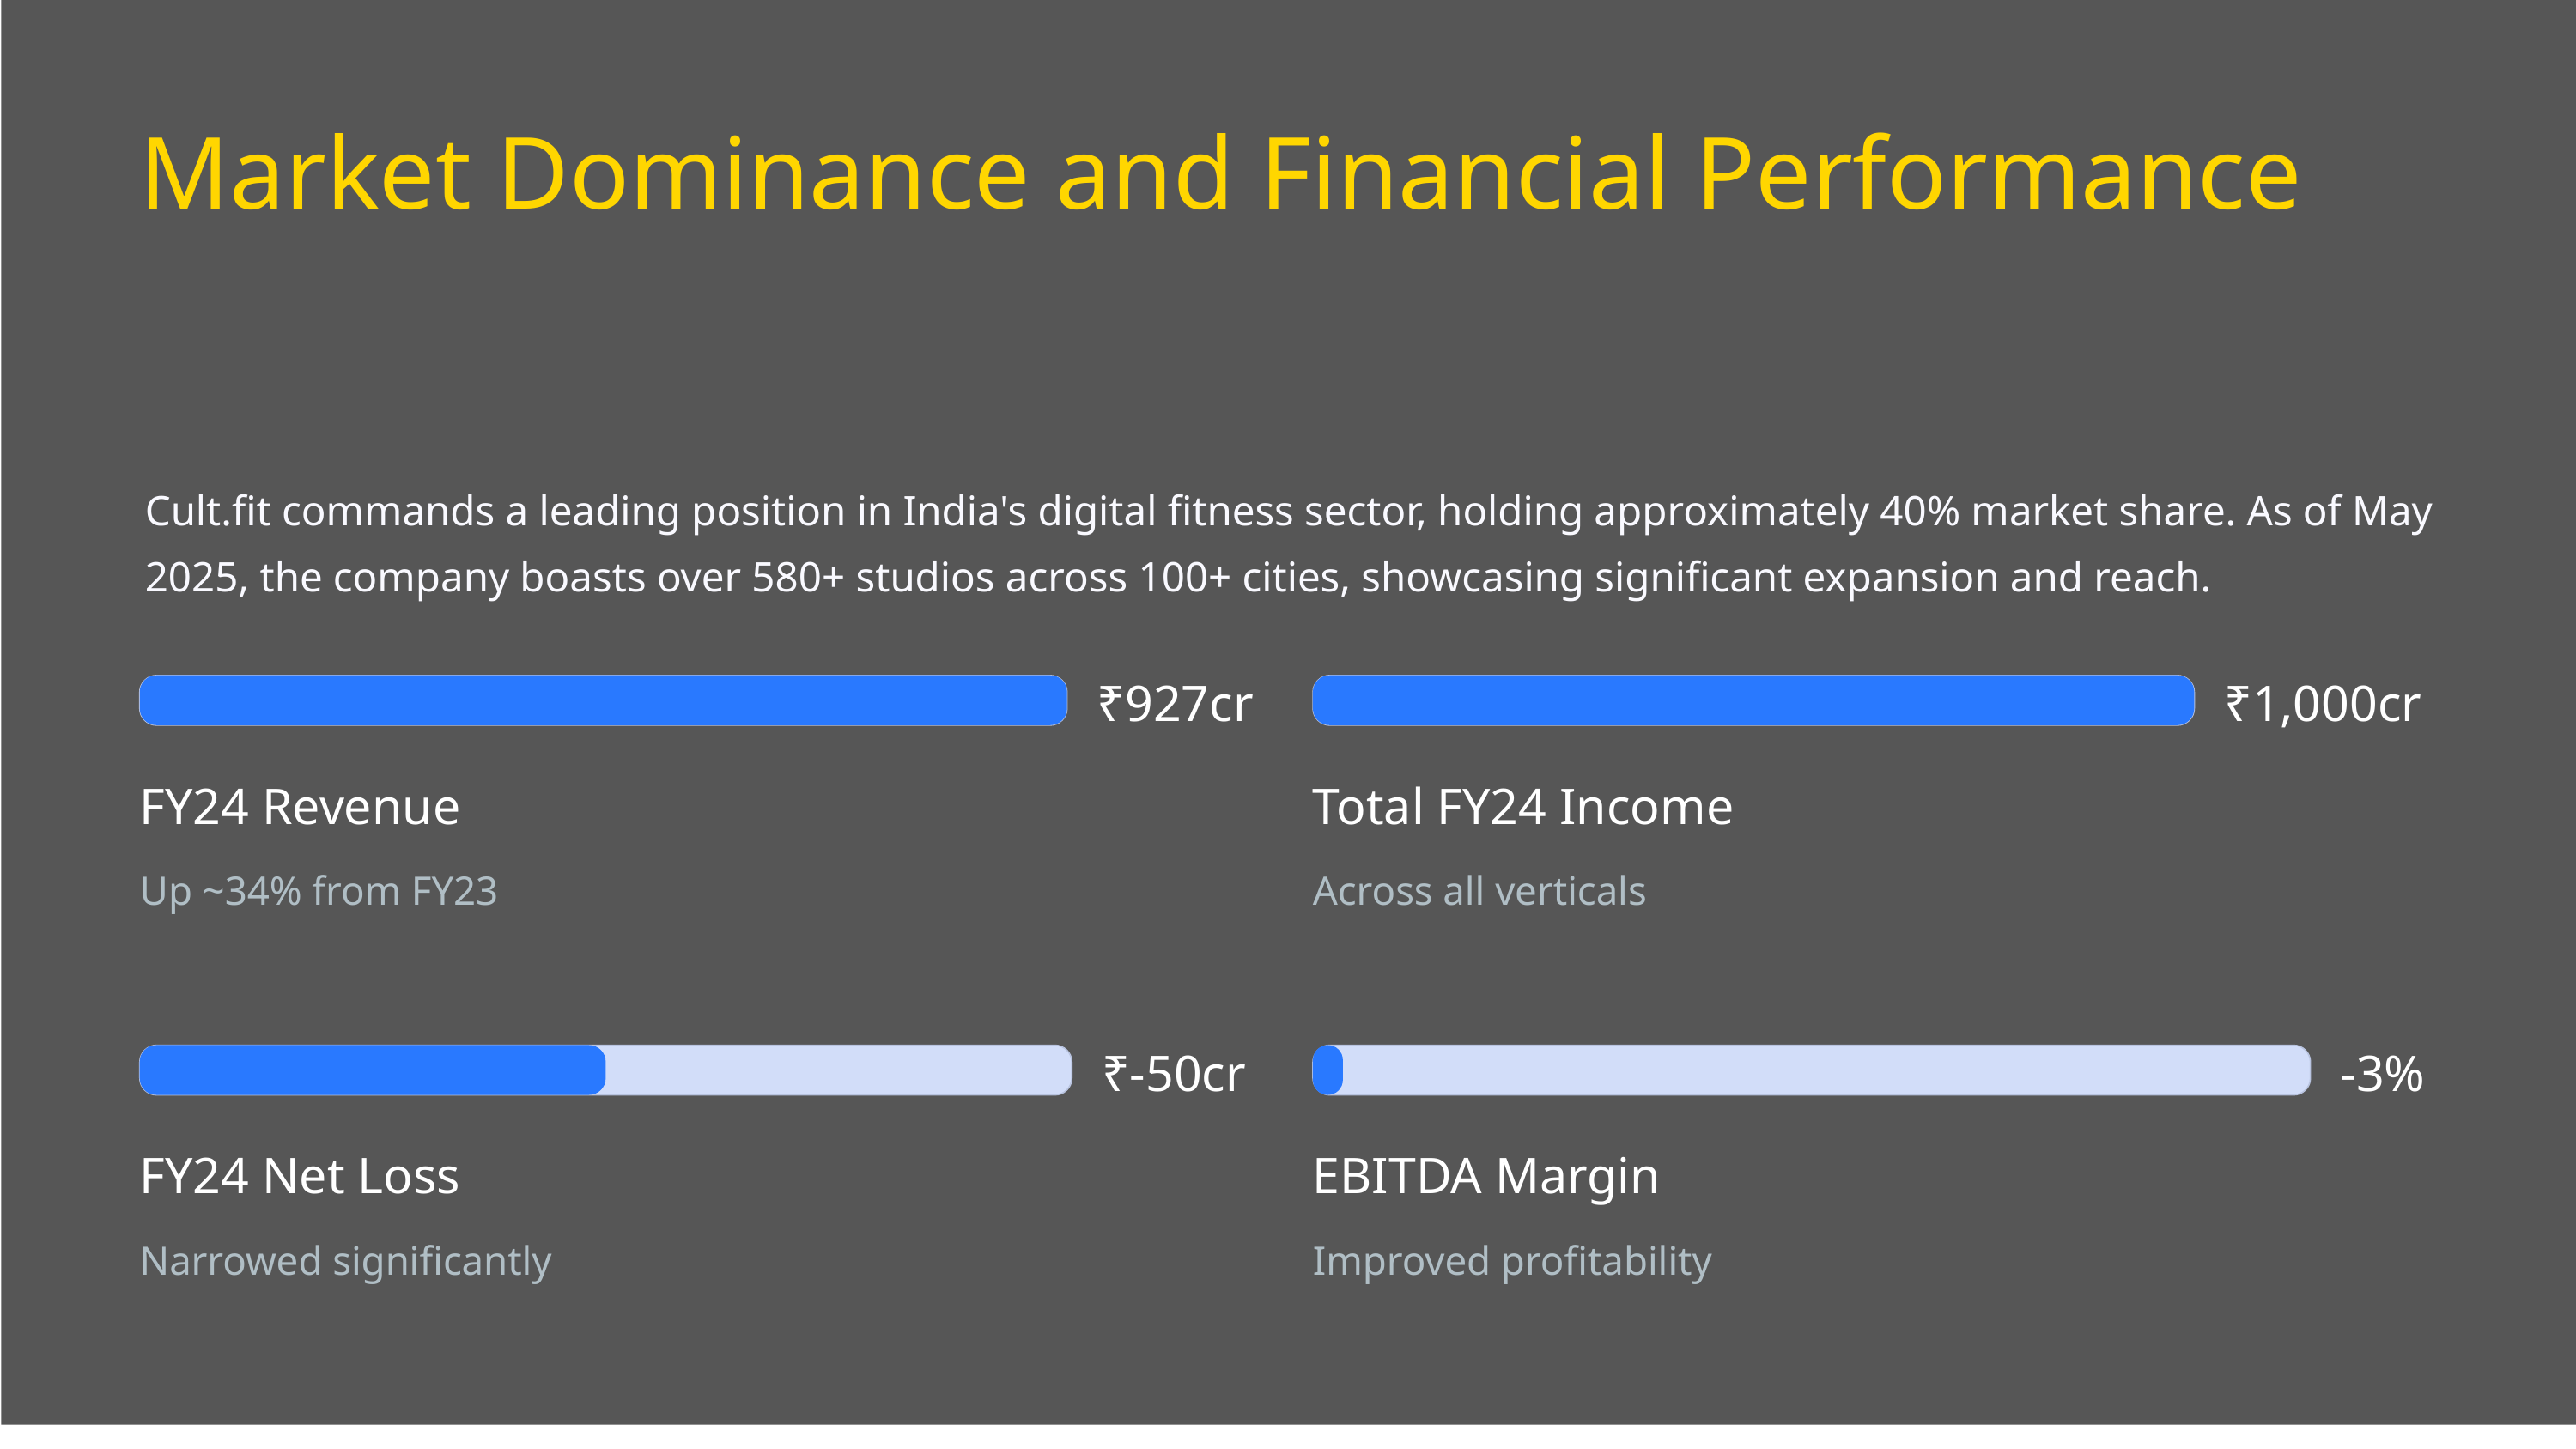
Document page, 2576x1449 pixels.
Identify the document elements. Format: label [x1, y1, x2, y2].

text_box [1312, 675, 2195, 726]
text_box [139, 1045, 606, 1095]
text_box [139, 675, 1067, 726]
text_box [1343, 1044, 2312, 1096]
text_box [1312, 1045, 1344, 1095]
text_box [605, 1044, 1073, 1096]
text_box [1, 0, 2576, 1425]
